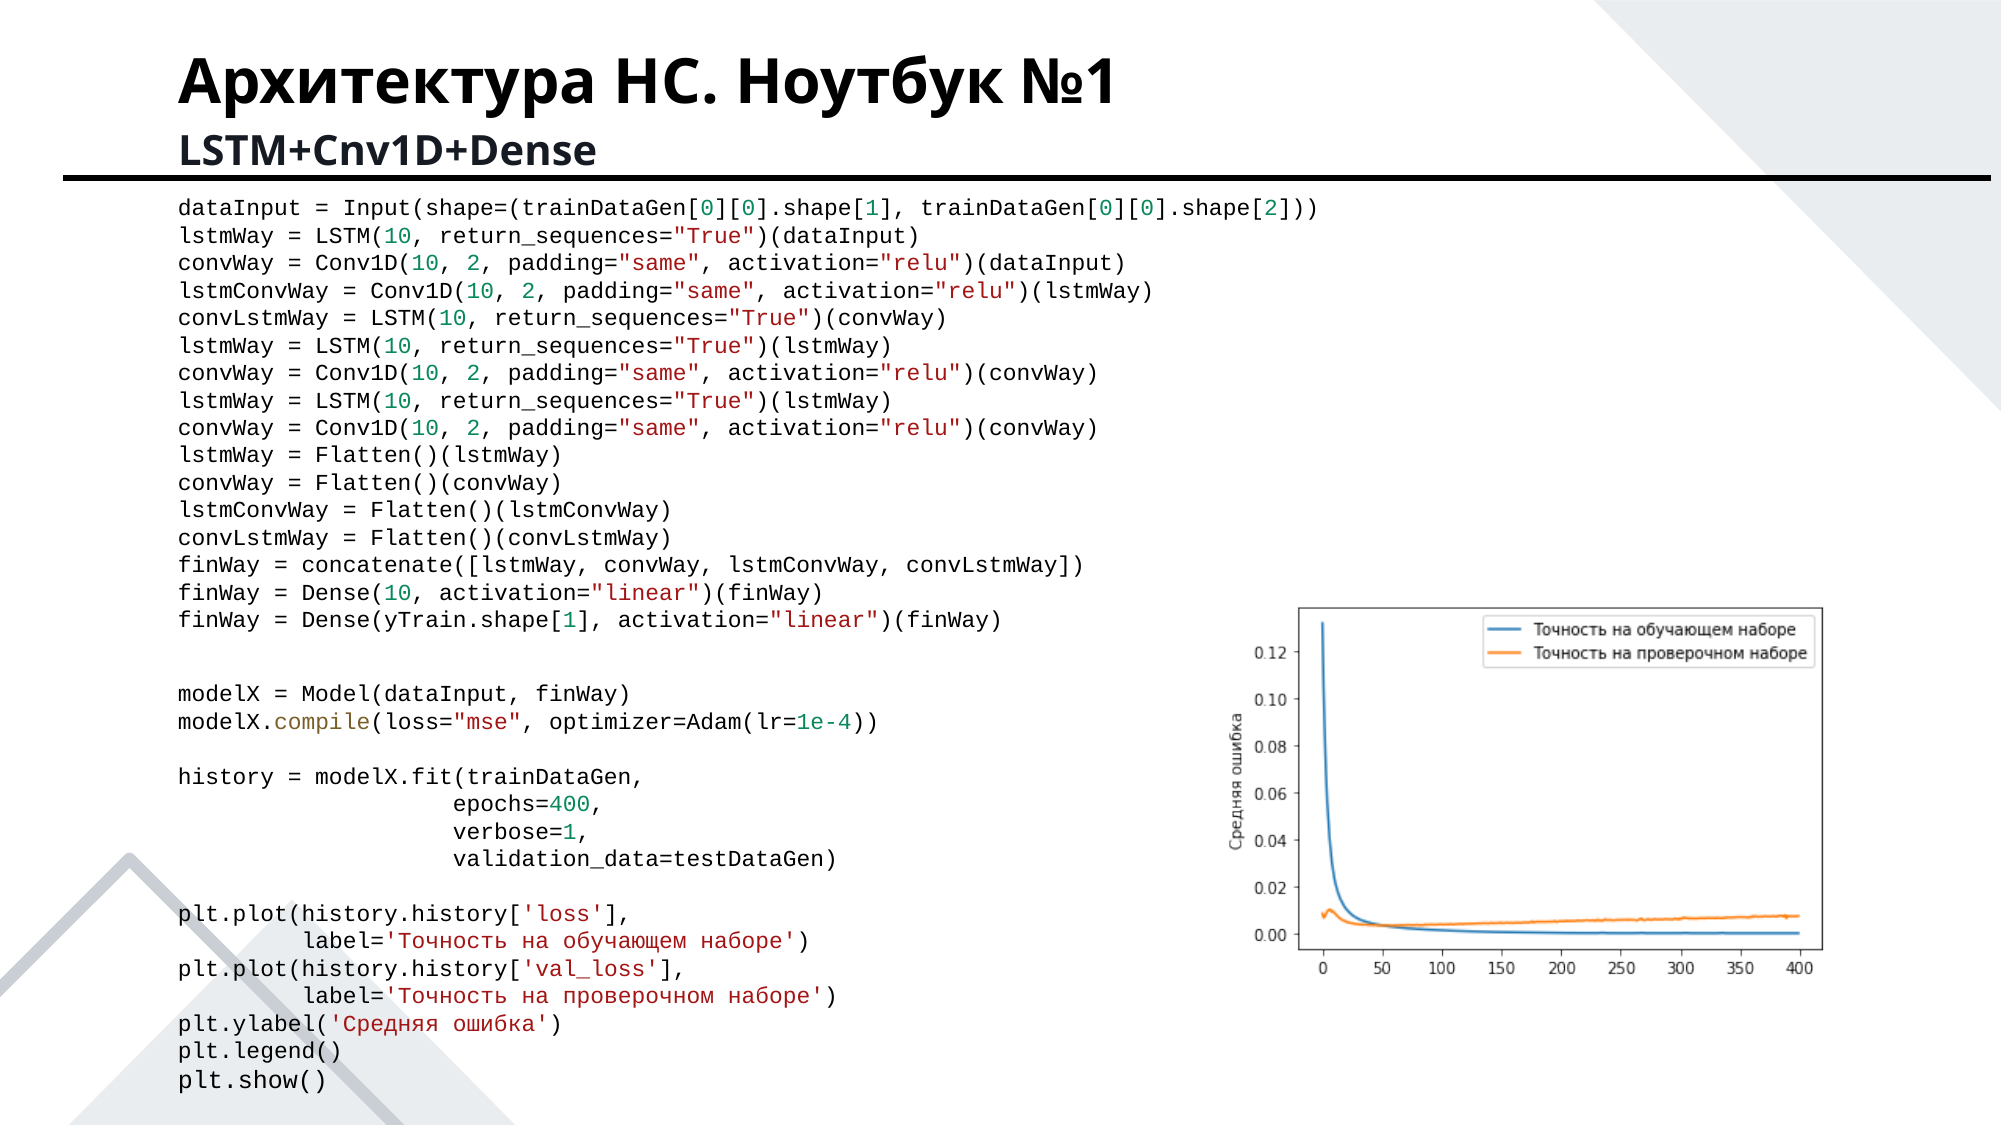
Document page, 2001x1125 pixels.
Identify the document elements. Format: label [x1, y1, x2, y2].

picture [1219, 598, 1833, 987]
text_box [0, 0, 2000, 1125]
